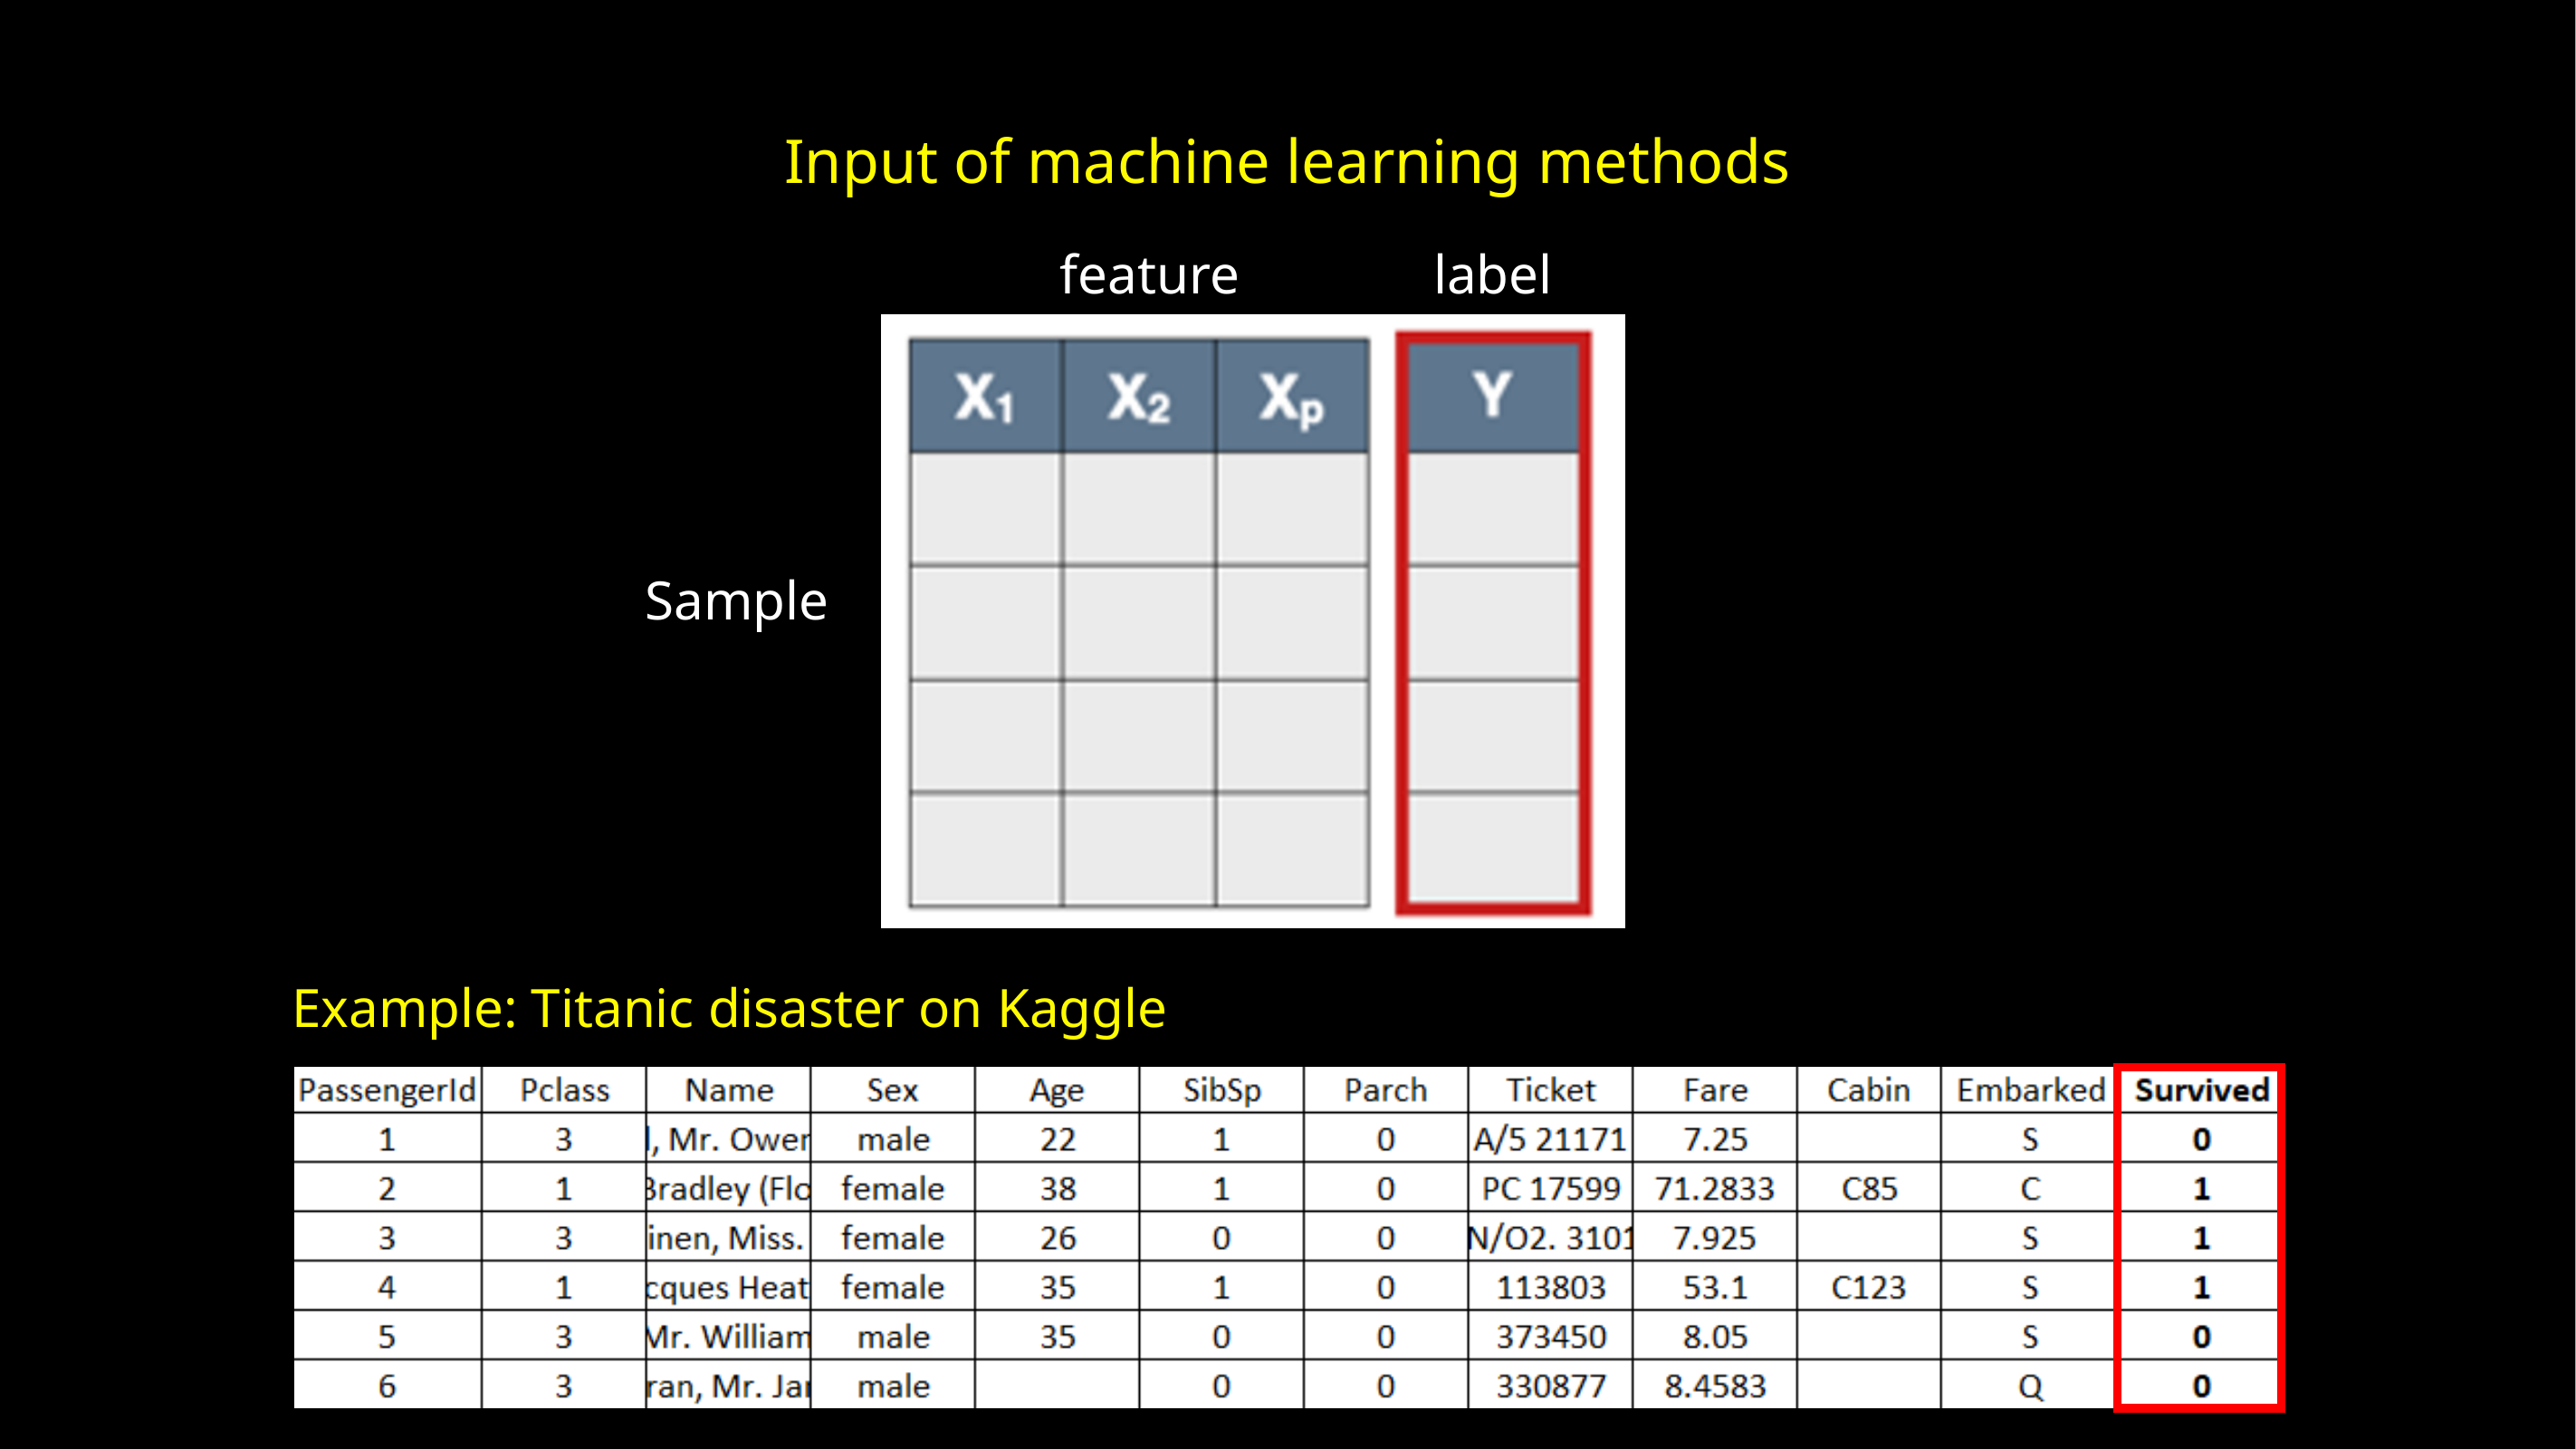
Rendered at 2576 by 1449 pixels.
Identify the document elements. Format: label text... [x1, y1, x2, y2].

text_box Sample [637, 559, 837, 638]
text_box Example: Titanic disaster on Kaggle [283, 967, 1190, 1046]
text_box label [1425, 234, 1560, 312]
picture [293, 1067, 2282, 1409]
text_box Input of machine learning methods [776, 115, 1799, 203]
text_box feature [1052, 234, 1248, 312]
picture [881, 314, 1626, 928]
